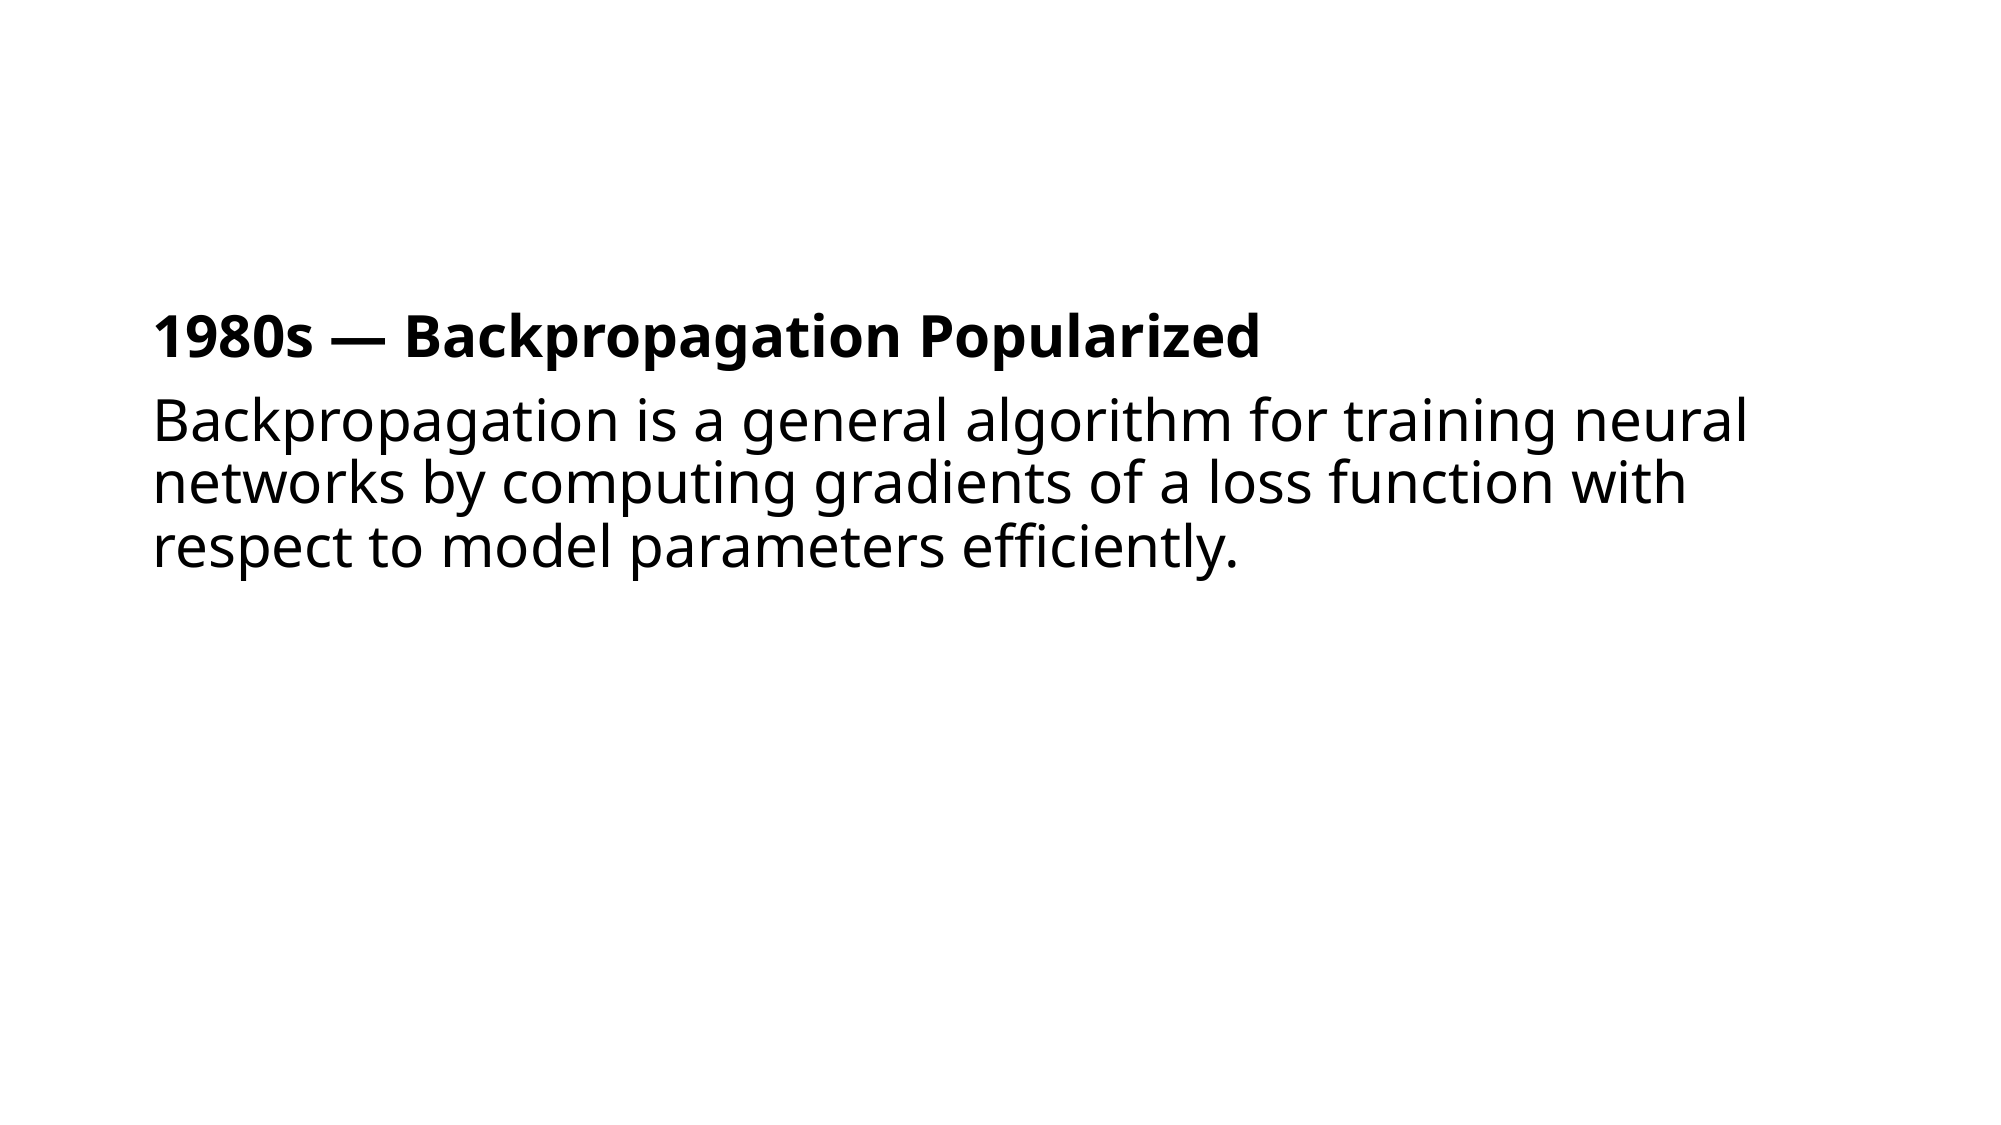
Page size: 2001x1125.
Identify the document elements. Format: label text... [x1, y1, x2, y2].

list 1980s — Backpropagation Popularized Backpropagation is a general algorithm for training neural networks by computing gradients of a loss function with respect to model parameters efficiently. [137, 299, 1863, 1014]
